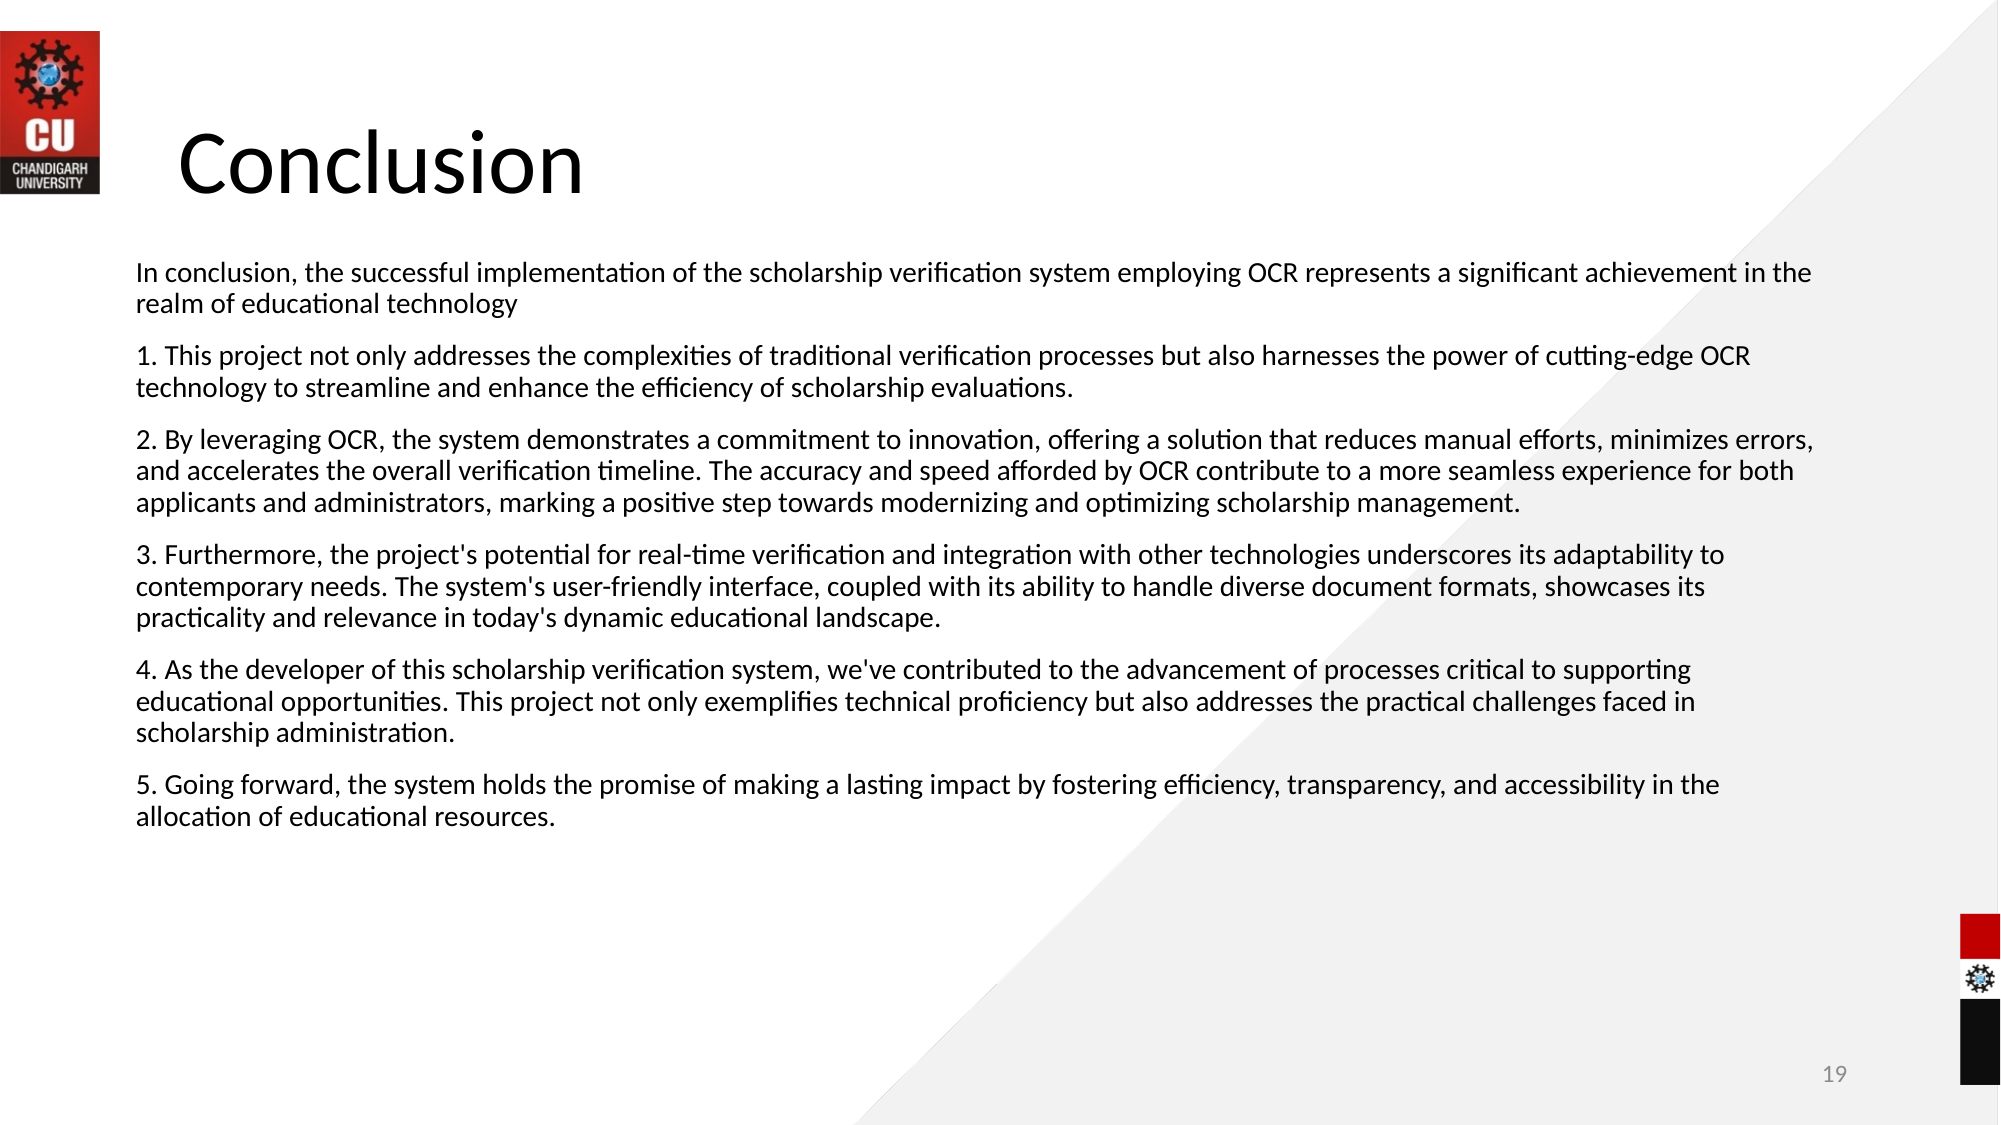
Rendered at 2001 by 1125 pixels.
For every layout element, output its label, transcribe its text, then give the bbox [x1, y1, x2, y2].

picture [0, 0, 2001, 1125]
slide_number 19 [1412, 1042, 1863, 1103]
list In conclusion, the successful implementation of the scholarship verification system employing OCR represents a significant achievement in the realm of educational technology 1. This project not only addresses the complexities of traditional verification processes but also harnesses the power of cutting-edge OCR technology to streamline and enhance the efficiency of scholarship evaluations. 2. By leveraging OCR, the system demonstrates a commitment to innovation, offering a solution that reduces manual efforts, minimizes errors, and accelerates the overall verification timeline. The accuracy and speed afforded by OCR contribute to a more seamless experience for both applicants and administrators, marking a positive step towards modernizing and optimizing scholarship management. 3. Furthermore, the project's potential for real-time verification and integration with other technologies underscores its adaptability to contemporary needs. The system's user-friendly interface, coupled with its ability to handle diverse document formats, showcases its practicality and relevance in today's dynamic educational landscape. 4. As the developer of this scholarship verification system, we've contributed to the advancement of processes critical to supporting educational opportunities. This project not only exemplifies technical proficiency but also addresses the practical challenges faced in scholarship administration. 5. Going forward, the system holds the promise of making a lasting impact by fostering efficiency, transparency, and accessibility in the allocation of educational resources. [120, 249, 1846, 964]
text_box Conclusion [163, 94, 1597, 220]
